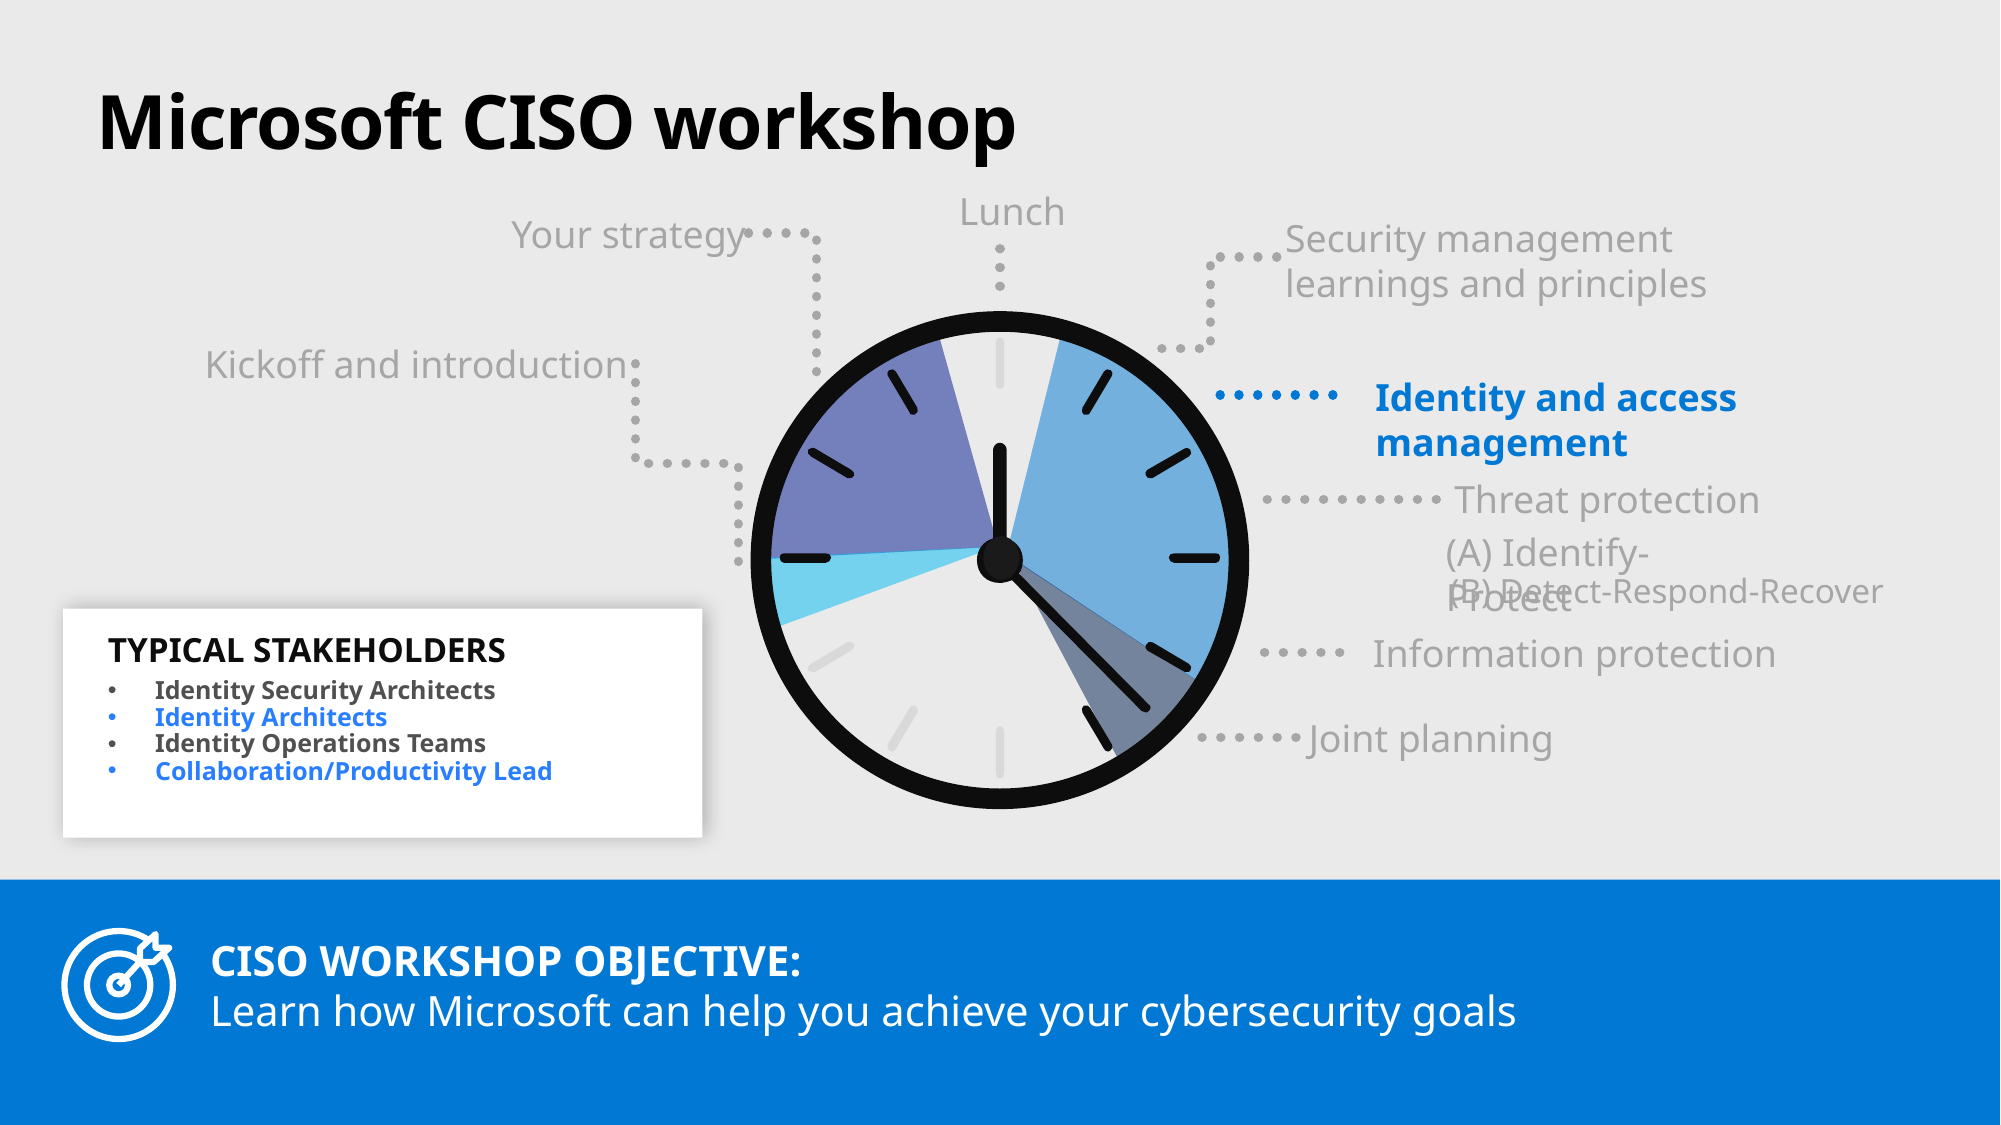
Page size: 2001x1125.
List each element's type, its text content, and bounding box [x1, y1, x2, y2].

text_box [1264, 629, 2000, 676]
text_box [1143, 214, 1755, 349]
text_box CISO WORKSHOP OBJECTIVE: Learn how Microsoft can help you achieve your cybersecurity goals [0, 879, 2000, 1125]
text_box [134, 340, 739, 564]
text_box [1445, 528, 1902, 611]
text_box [62, 606, 786, 838]
text_box [64, 931, 173, 1040]
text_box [1266, 476, 1799, 523]
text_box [756, 317, 1244, 804]
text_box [1219, 373, 1960, 420]
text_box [511, 210, 817, 376]
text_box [877, 187, 1148, 295]
title Microsoft CISO workshop [96, 75, 1904, 166]
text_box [1201, 714, 2000, 761]
